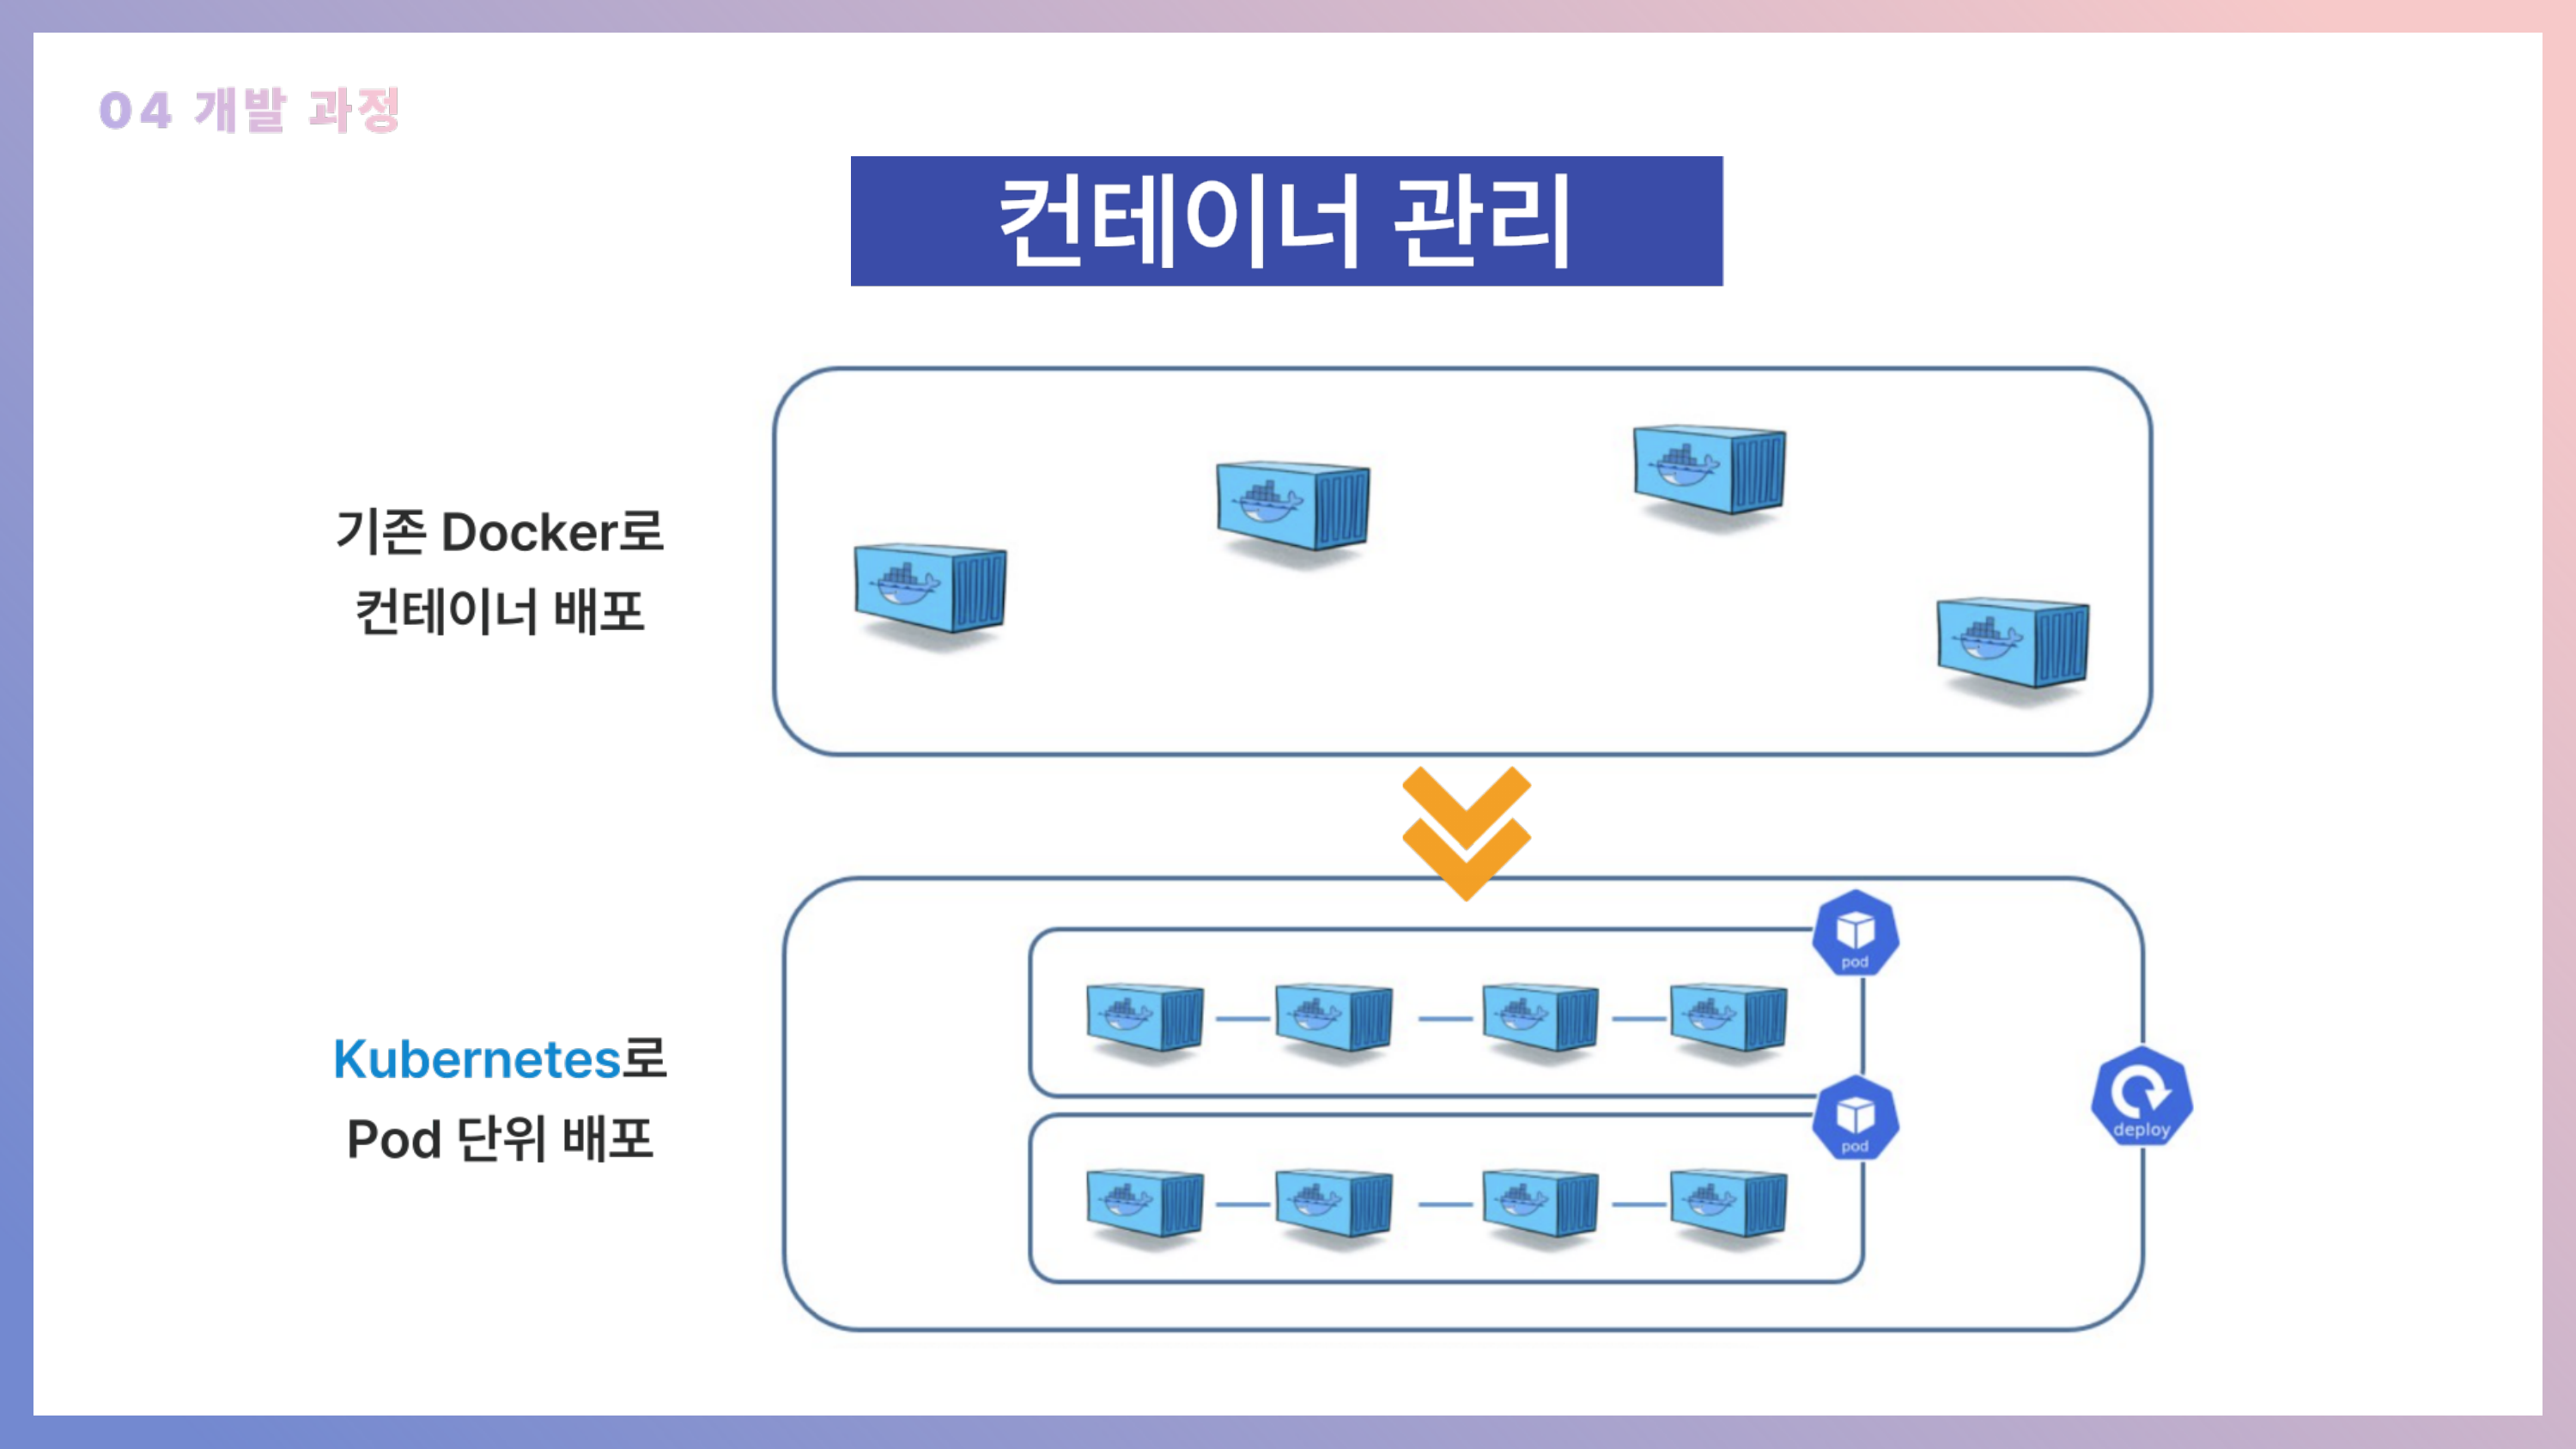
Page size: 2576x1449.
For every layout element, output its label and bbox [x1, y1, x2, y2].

text_box [308, 766, 2218, 1349]
picture [0, 0, 2576, 1449]
